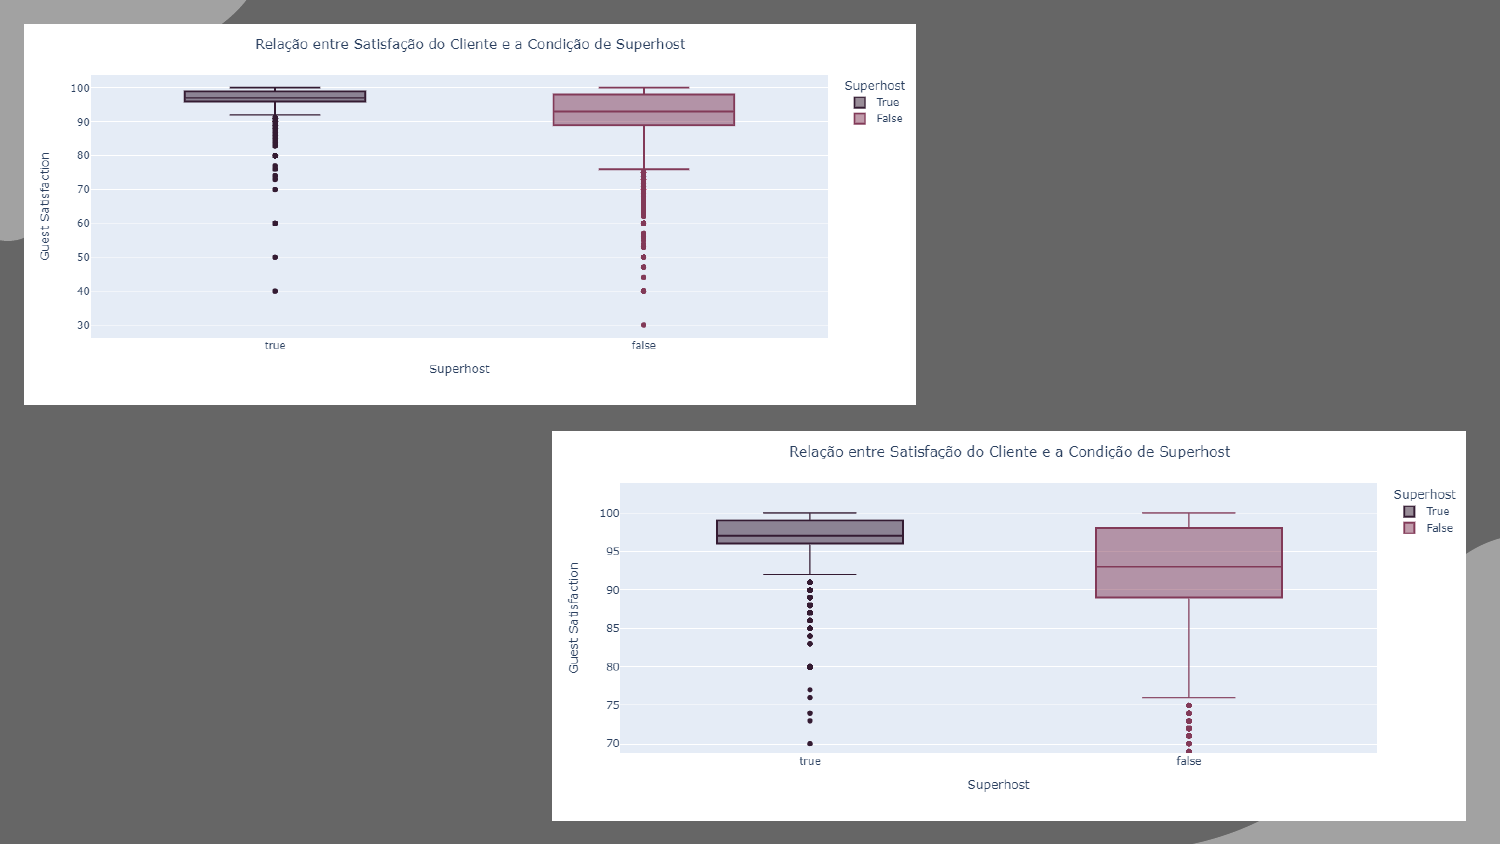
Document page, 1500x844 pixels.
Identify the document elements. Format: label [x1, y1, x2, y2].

picture [552, 431, 1466, 821]
picture [24, 24, 916, 406]
